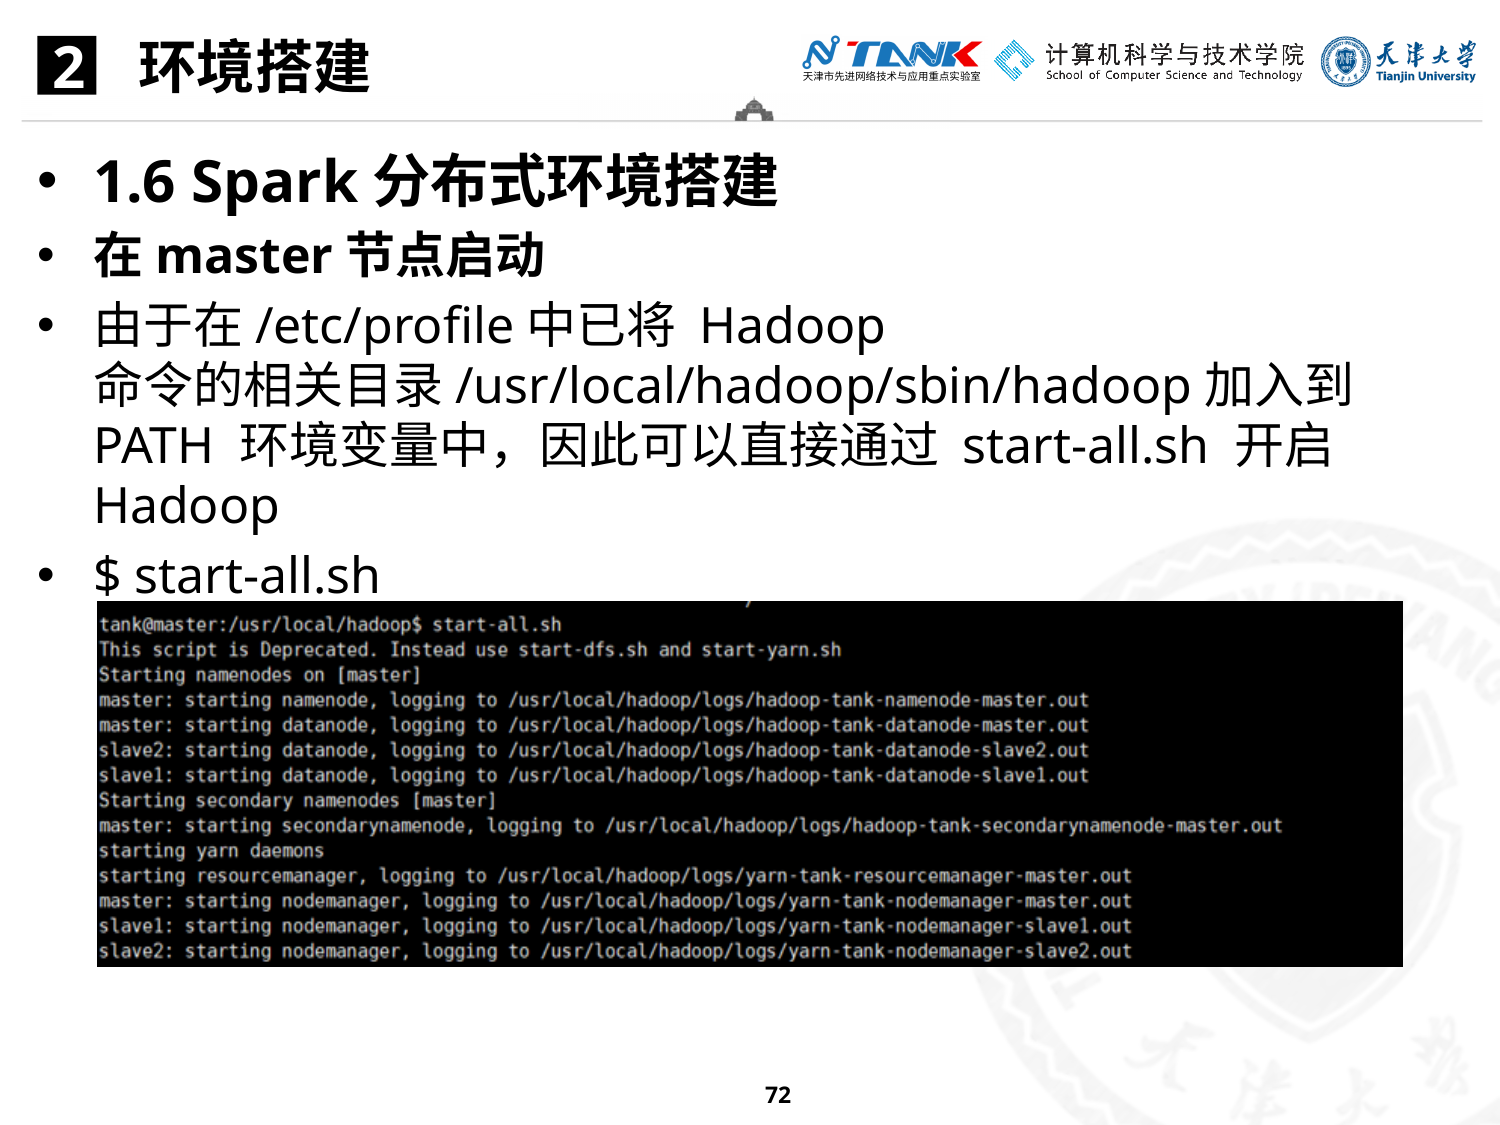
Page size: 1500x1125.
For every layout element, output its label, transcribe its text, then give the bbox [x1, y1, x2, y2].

picture [21, 93, 1483, 129]
list 1.6 Spark分布式环境搭建 在master节点启动 由于在/etc/profile中已将 Hadoop 命令的相关目录/usr/local/hadoop/sbin/hadoop加入到 PATH 环境变量中，因此可以直接通过 start-all.sh 开启 Hadoop $ start-all.sh [22, 136, 1476, 1066]
picture [991, 39, 1305, 82]
picture [1319, 34, 1477, 90]
text_box 环境搭建 [123, 22, 633, 108]
slide_number 72 [731, 1072, 826, 1115]
text_box 2 [35, 34, 99, 97]
picture [801, 34, 988, 73]
picture [97, 600, 1403, 967]
